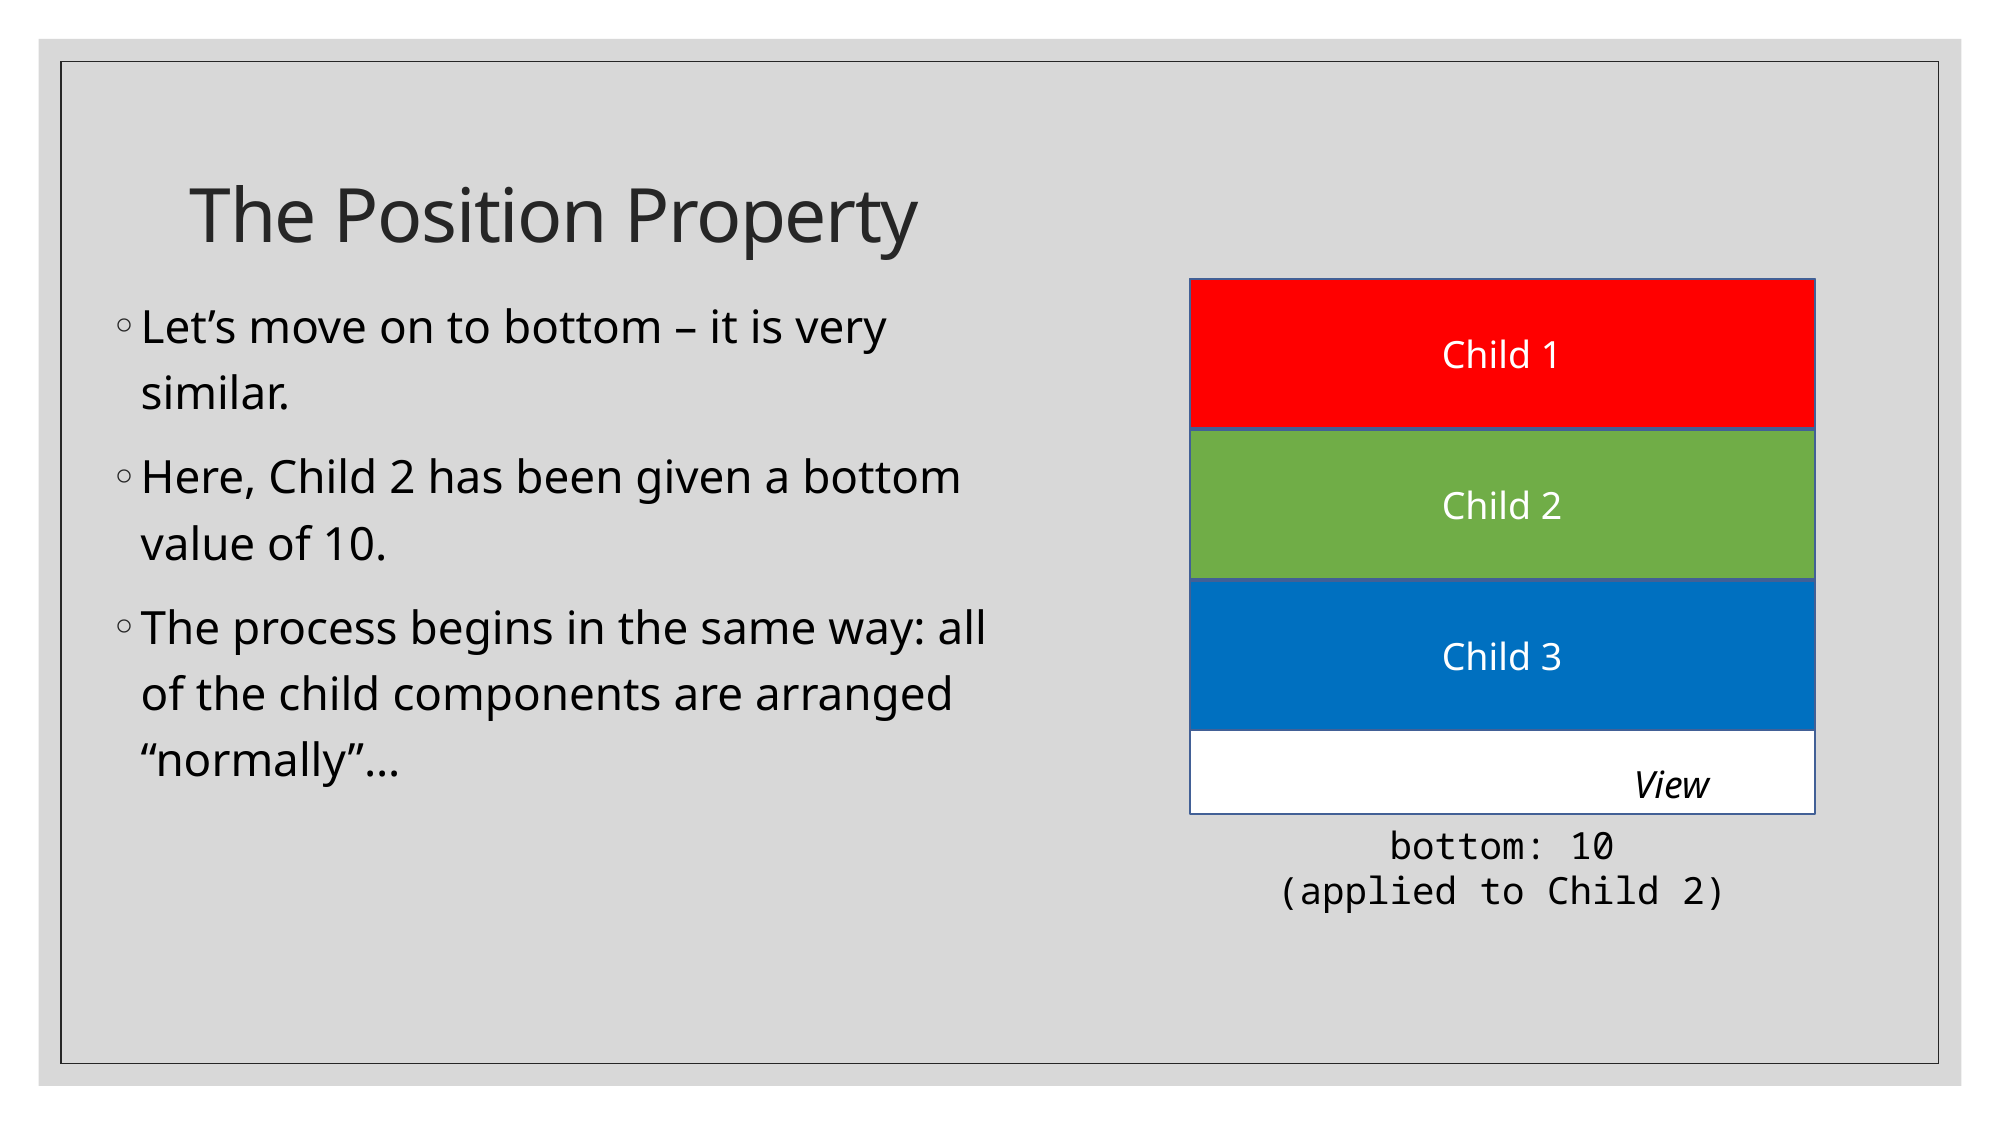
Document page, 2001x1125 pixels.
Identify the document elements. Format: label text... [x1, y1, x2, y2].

list Let’s move on to bottom – it is very similar. Here, Child 2 has been given a bottom value of 10. The process begins in the same way: all of the child components are arranged “normally”… [95, 279, 1047, 1020]
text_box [1130, 279, 1874, 921]
title The Position Property [174, 105, 1825, 331]
